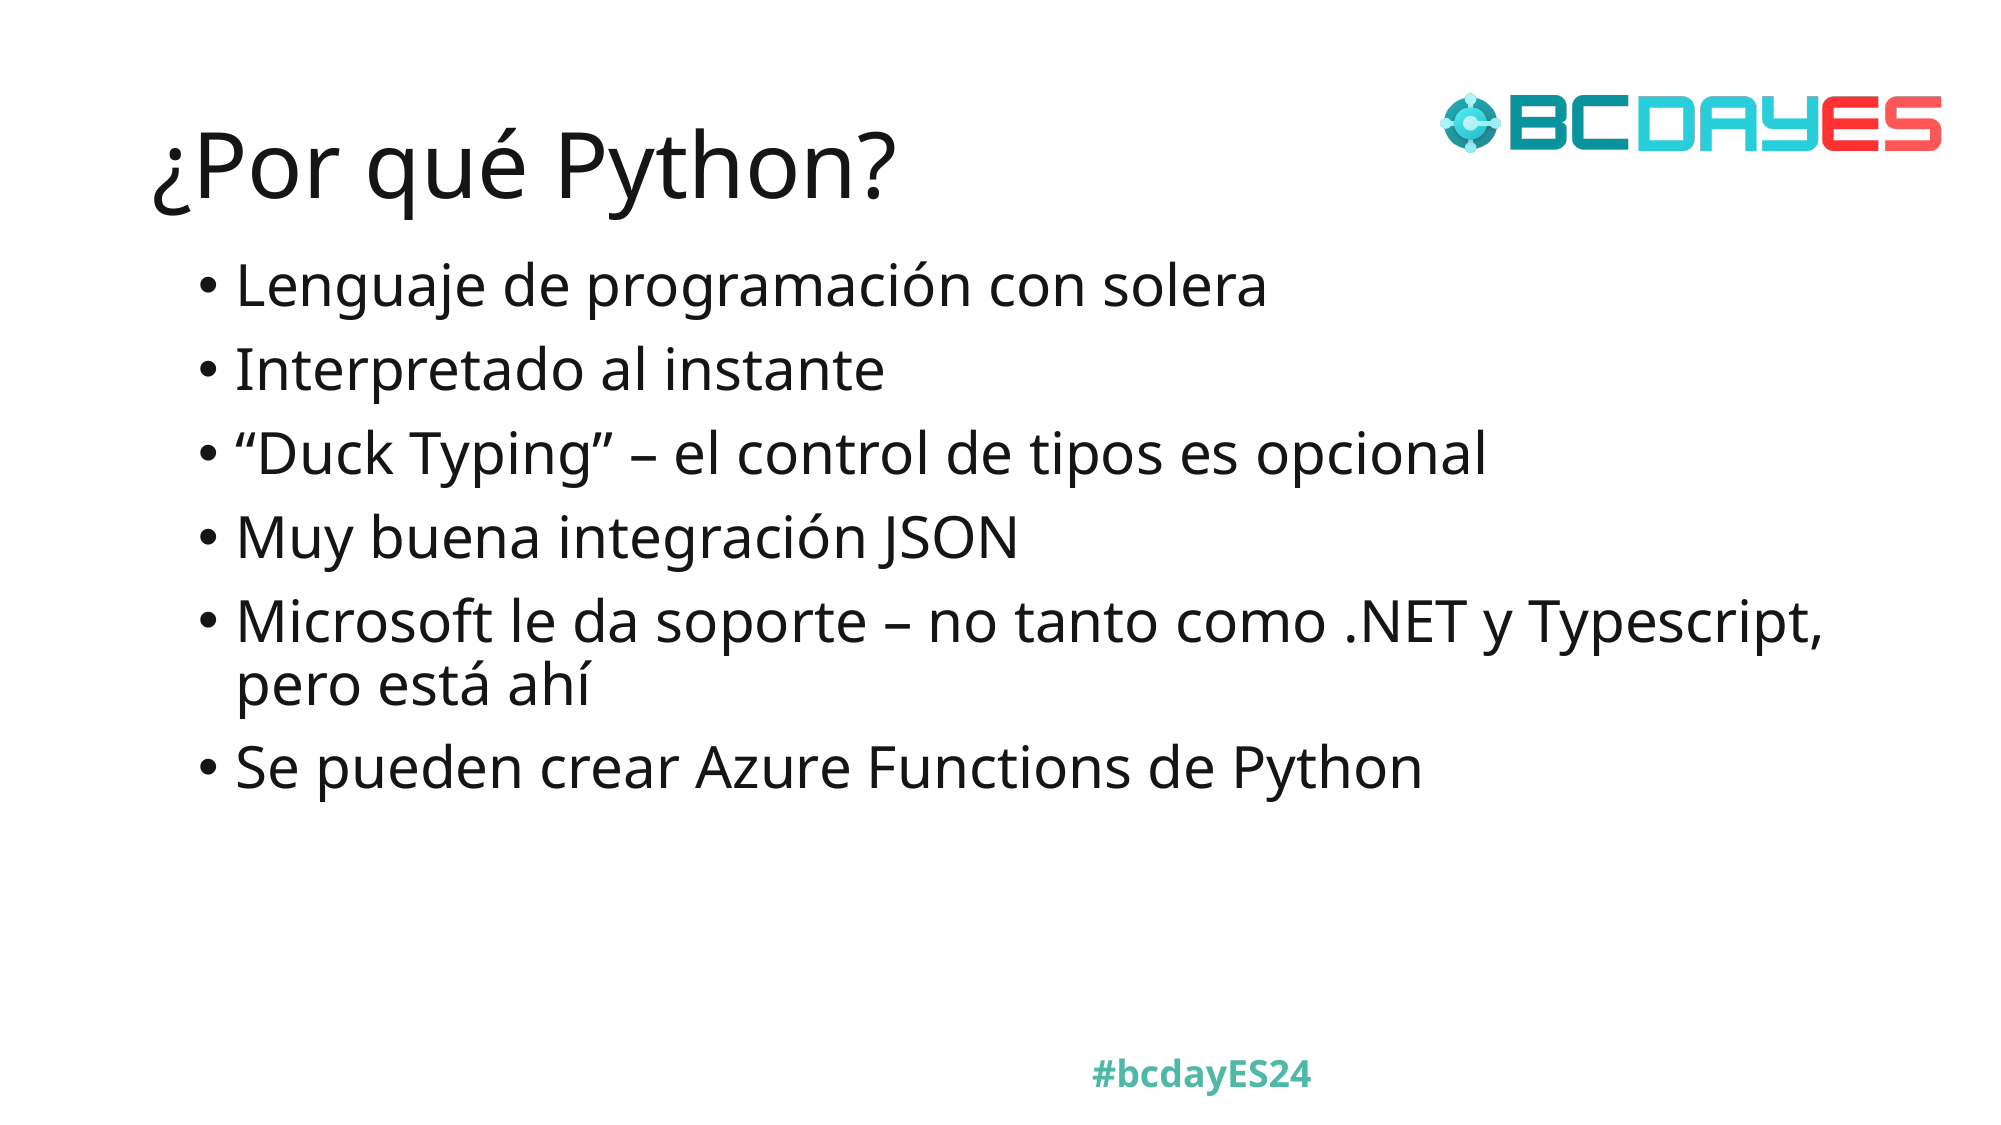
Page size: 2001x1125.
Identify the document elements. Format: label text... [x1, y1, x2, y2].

list Lenguaje de programación con solera Interpretado al instante “Duck Typing” – el control de tipos es opcional Muy buena integración JSON Microsoft le da soporte – no tanto como .NET y Typescript, pero está ahí Se pueden crear Azure Functions de Python [183, 278, 1863, 1035]
picture [1434, 0, 1960, 291]
title ¿Por qué Python? [137, 59, 1863, 278]
